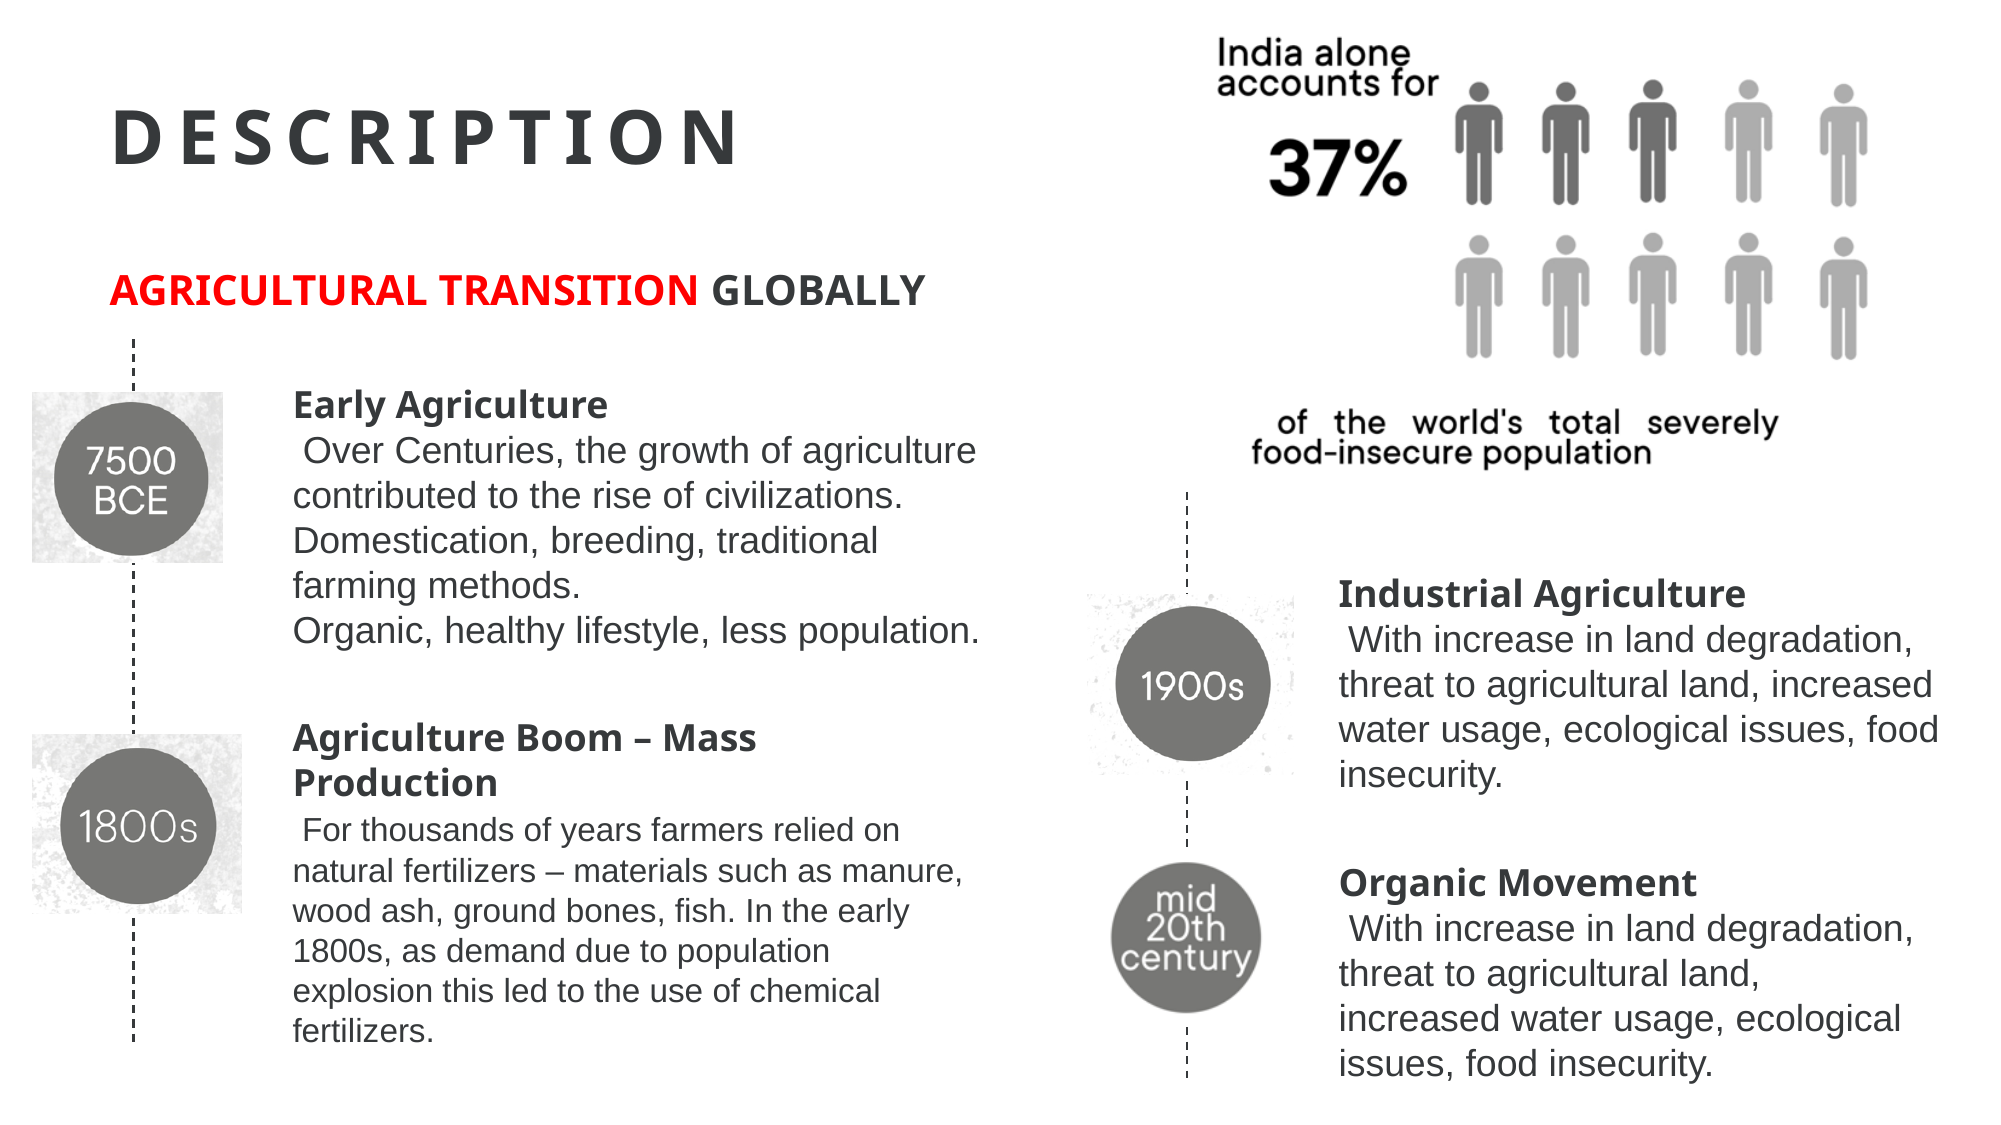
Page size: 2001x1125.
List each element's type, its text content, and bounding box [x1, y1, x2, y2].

picture [1186, 34, 1920, 478]
title DESCRIPTION [109, 63, 903, 181]
text_box Agriculture Boom – Mass Production For thousands of years farmers relied on natural fertilizers – materials such as manure, wood ash, ground bones, fish. In the early 1800s, as demand due to population explosion this led to the use of chemical fertilizers. [277, 707, 981, 1102]
picture [32, 392, 223, 563]
text_box Early Agriculture Over Centuries, the growth of agriculture contributed to the rise of civilizations. Domestication, breeding, traditional farming methods. Organic, healthy lifestyle, less population. [277, 373, 1011, 704]
picture [1078, 850, 1294, 1023]
list Agricultural Transition Globally [109, 238, 1132, 318]
text_box Industrial Agriculture With increase in land degradation, threat to agricultural land, increased water usage, ecological issues, food insecurity. [1323, 563, 1968, 848]
picture [32, 734, 242, 914]
text_box Organic Movement With increase in land degradation, threat to agricultural land, increased water usage, ecological issues, food insecurity. [1323, 851, 1946, 1091]
picture [1087, 594, 1294, 775]
